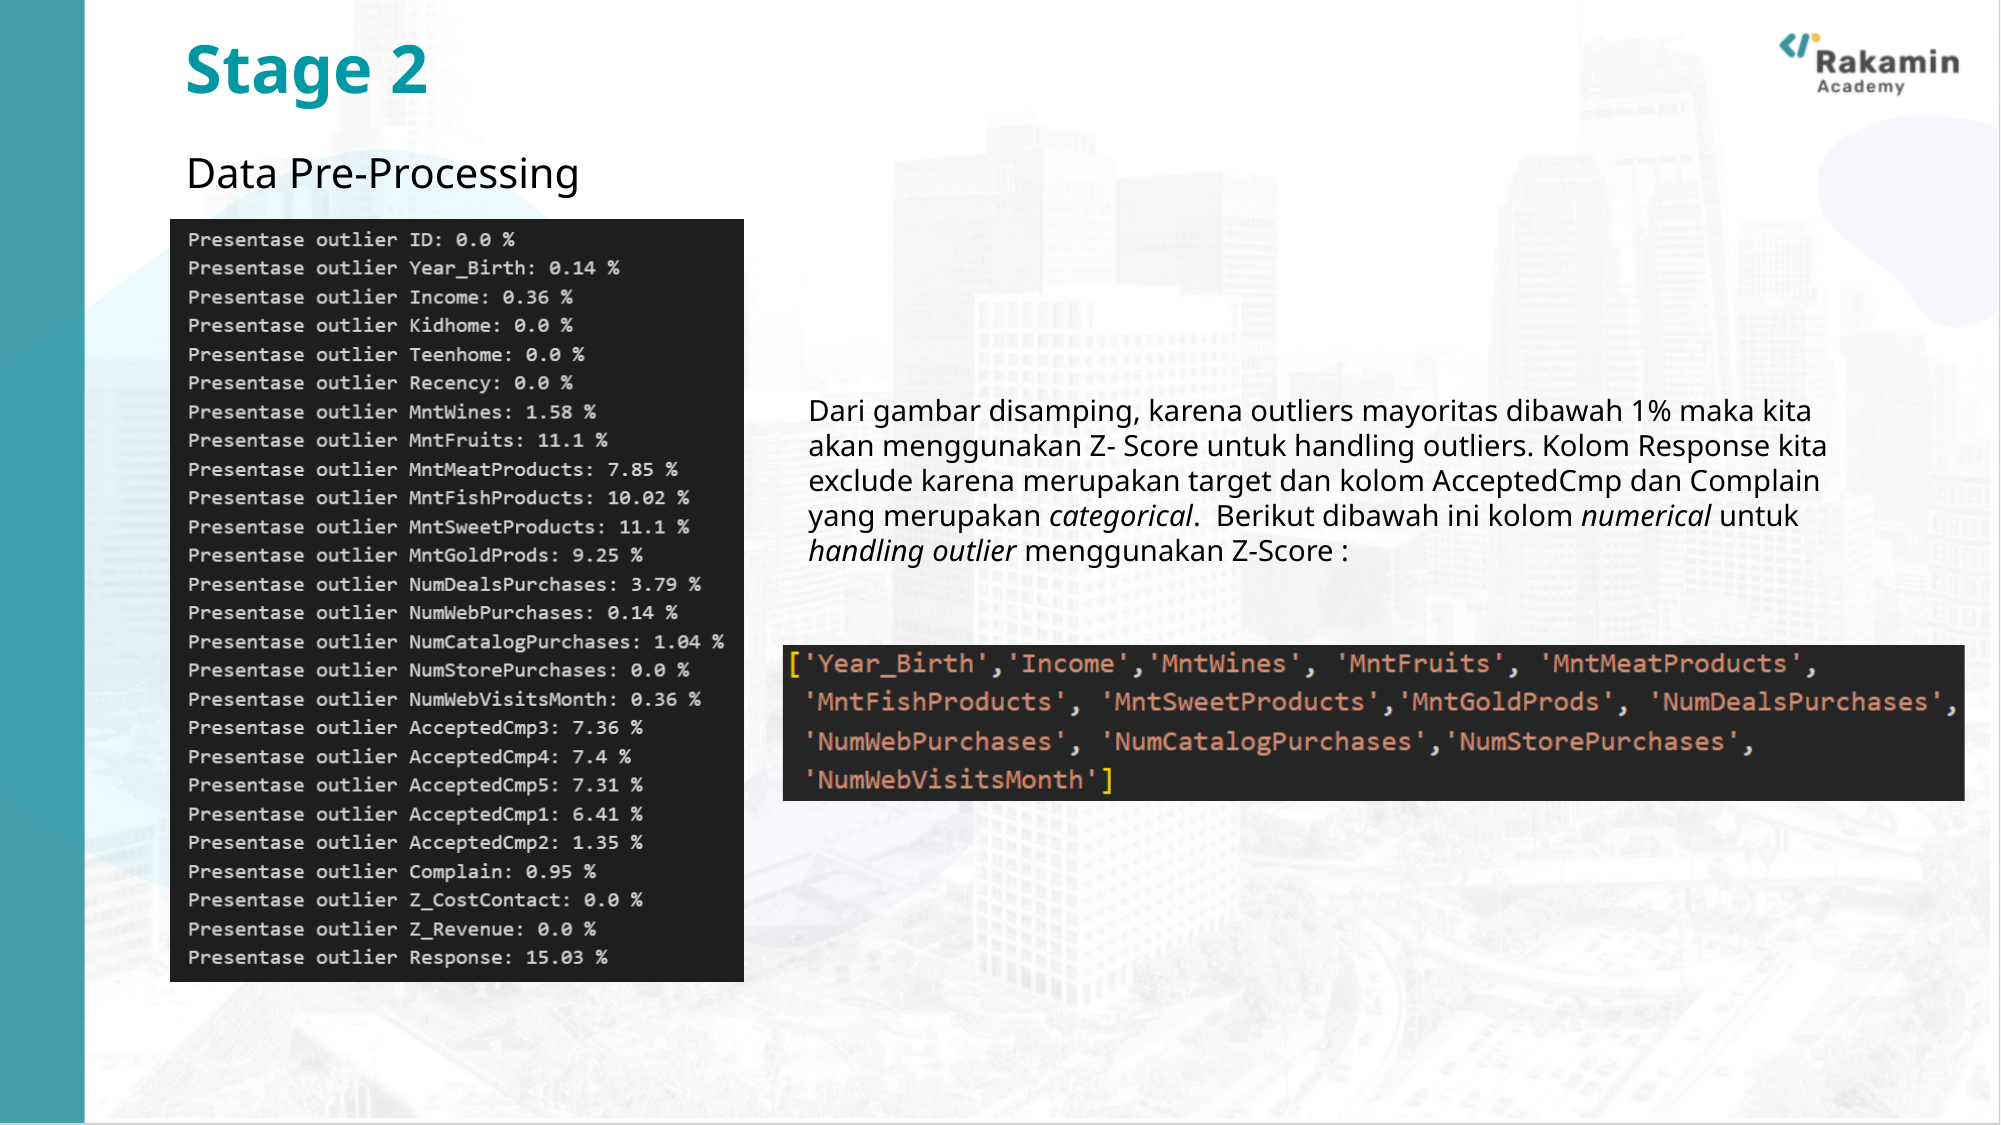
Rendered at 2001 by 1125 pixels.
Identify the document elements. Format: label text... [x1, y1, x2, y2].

text_box Stage 2 [170, 16, 1377, 102]
text_box Data Pre-Processing [170, 107, 1899, 111]
picture [0, 0, 2001, 1125]
